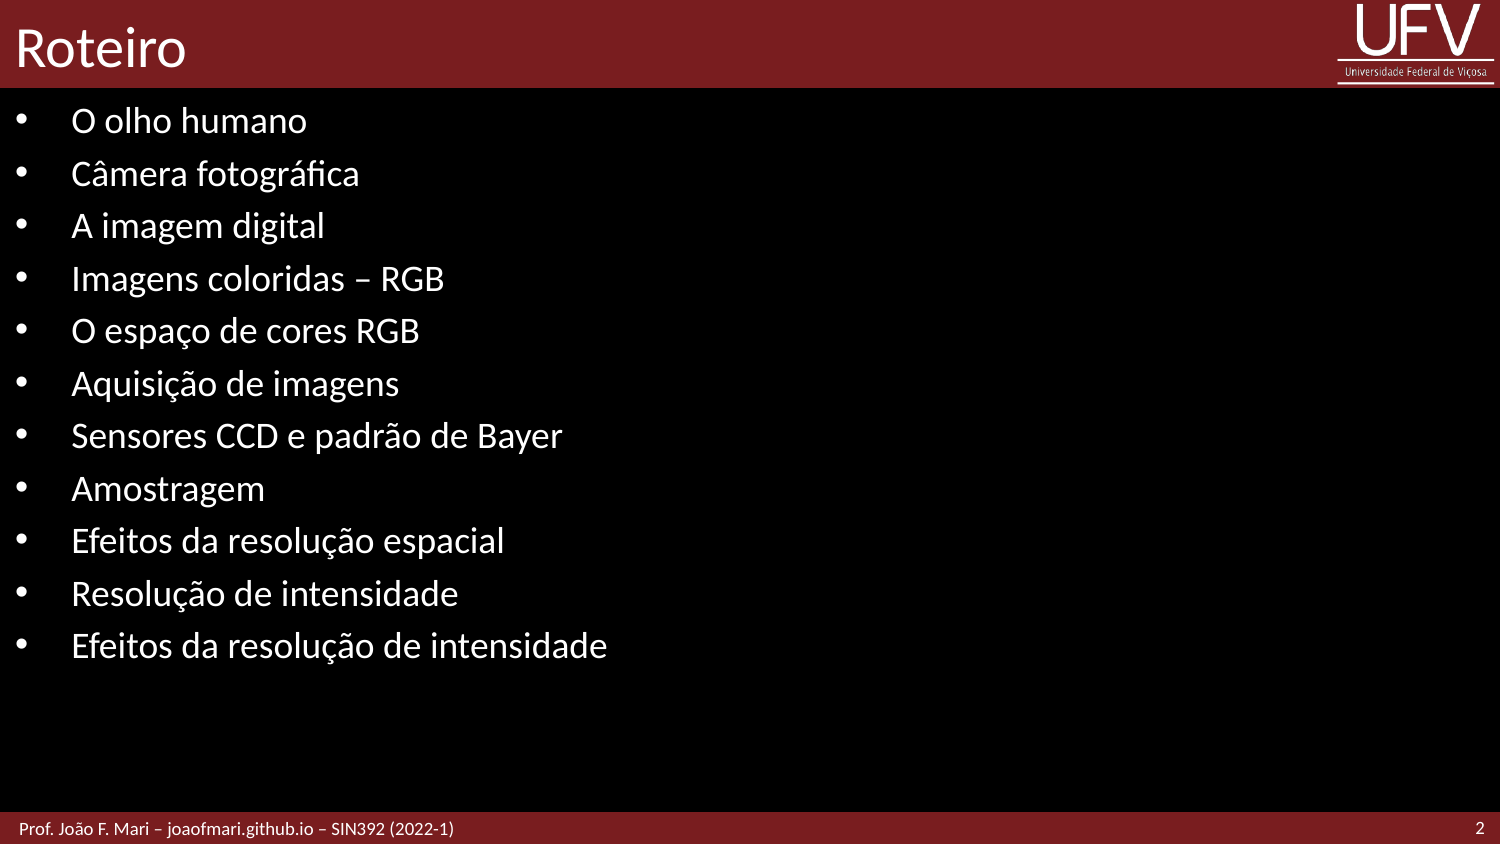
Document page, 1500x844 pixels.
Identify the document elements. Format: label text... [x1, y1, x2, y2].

slide_number 2 [1328, 811, 1500, 844]
footer Prof. João F. Mari – joaofmari.github.io – SIN392 (2022-1) [0, 812, 1034, 844]
title Roteiro [0, 0, 1500, 88]
list O olho humano Câmera fotográfica A imagem digital Imagens coloridas – RGB O espaço de cores RGB Aquisição de imagens Sensores CCD e padrão de Bayer Amostragem Efeitos da resolução espacial Resolução de intensidade Efeitos da resolução de intensidade [0, 88, 1500, 812]
